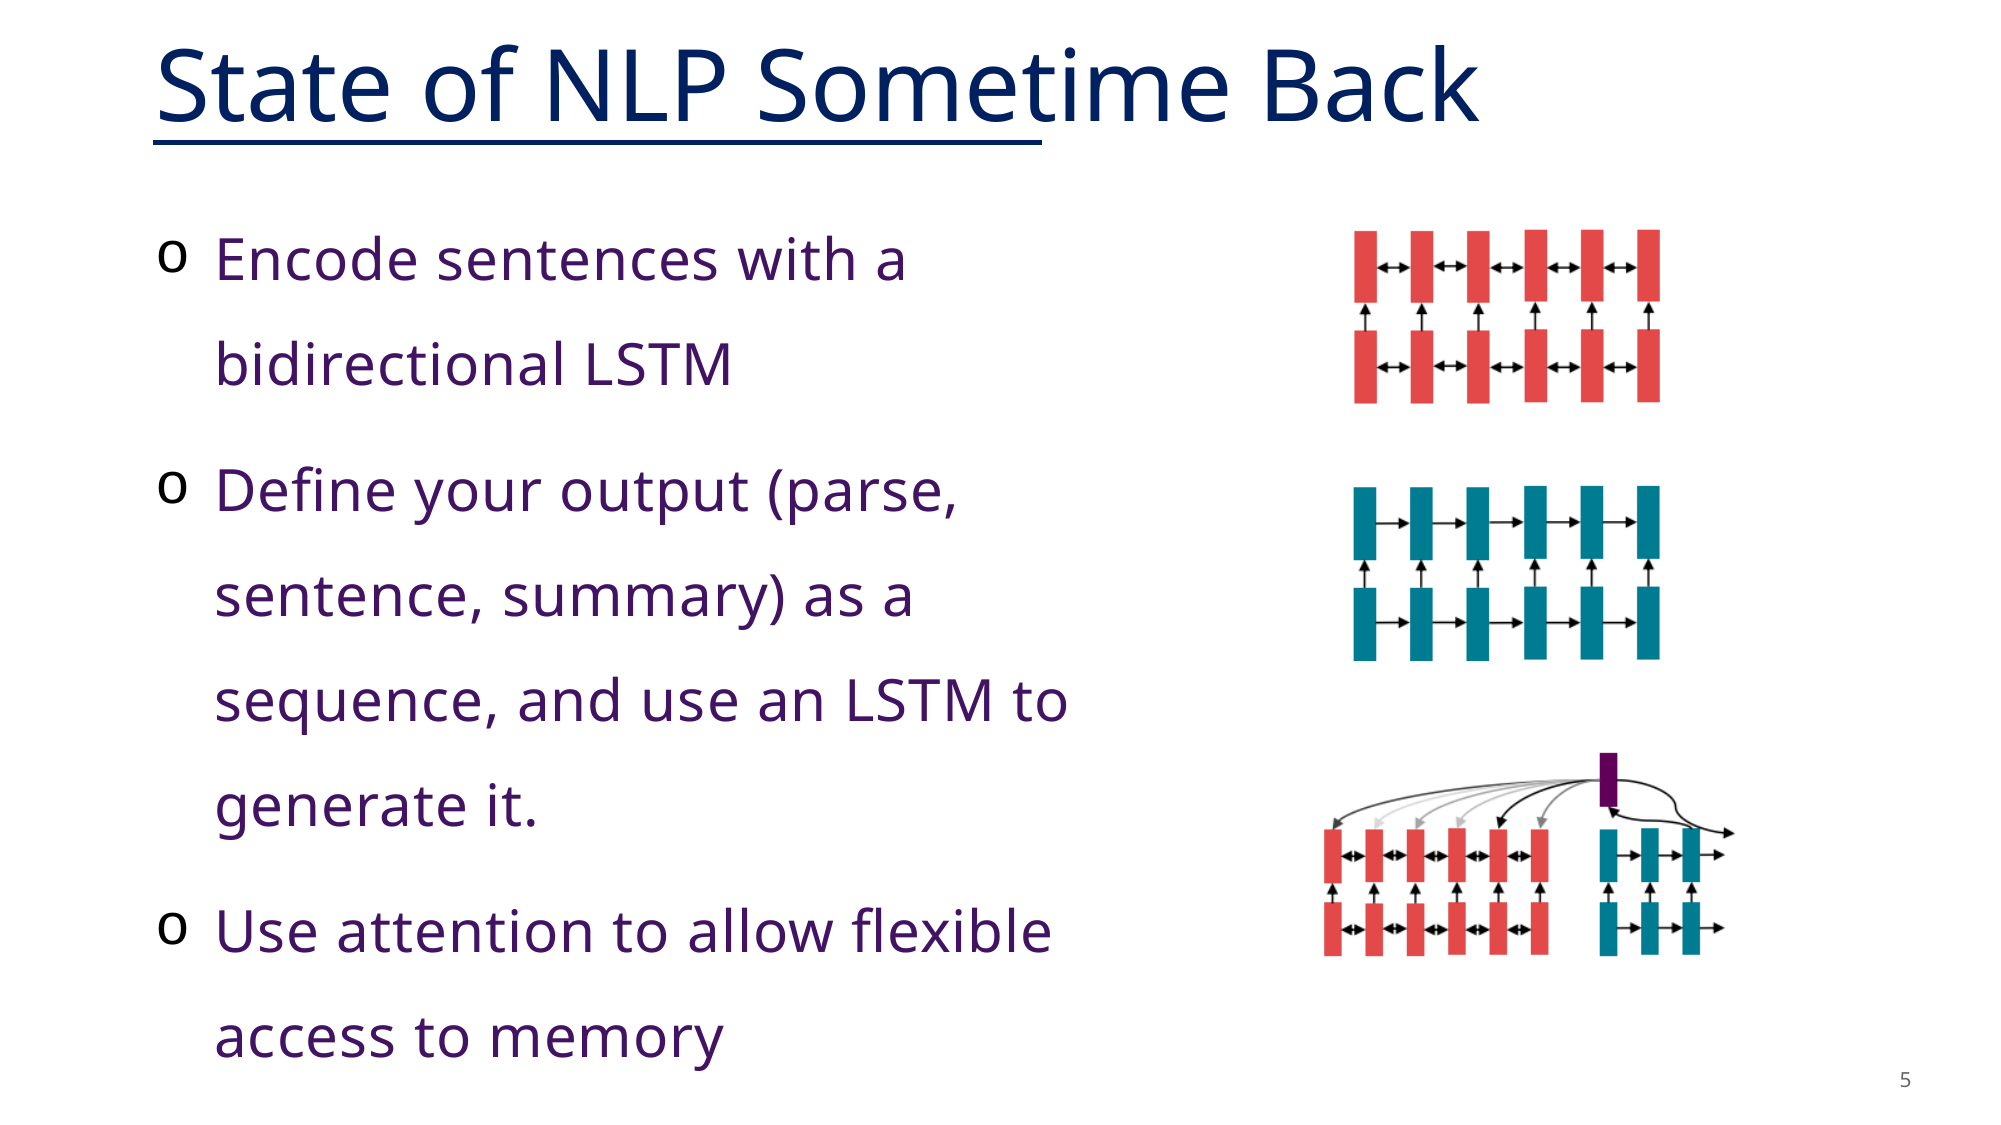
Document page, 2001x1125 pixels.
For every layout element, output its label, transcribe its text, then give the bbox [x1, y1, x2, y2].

slide_number 5 [1637, 1042, 1927, 1119]
title State of NLP Sometime Back [140, 0, 1871, 149]
picture [1345, 476, 1666, 661]
list Encode sentences with a bidirectional LSTM Define your output (parse, sentence, summary) as a sequence, and use an LSTM to generate it. Use attention to allow flexible access to memory [140, 179, 1200, 1030]
picture [1342, 211, 1676, 415]
picture [1318, 738, 1745, 966]
